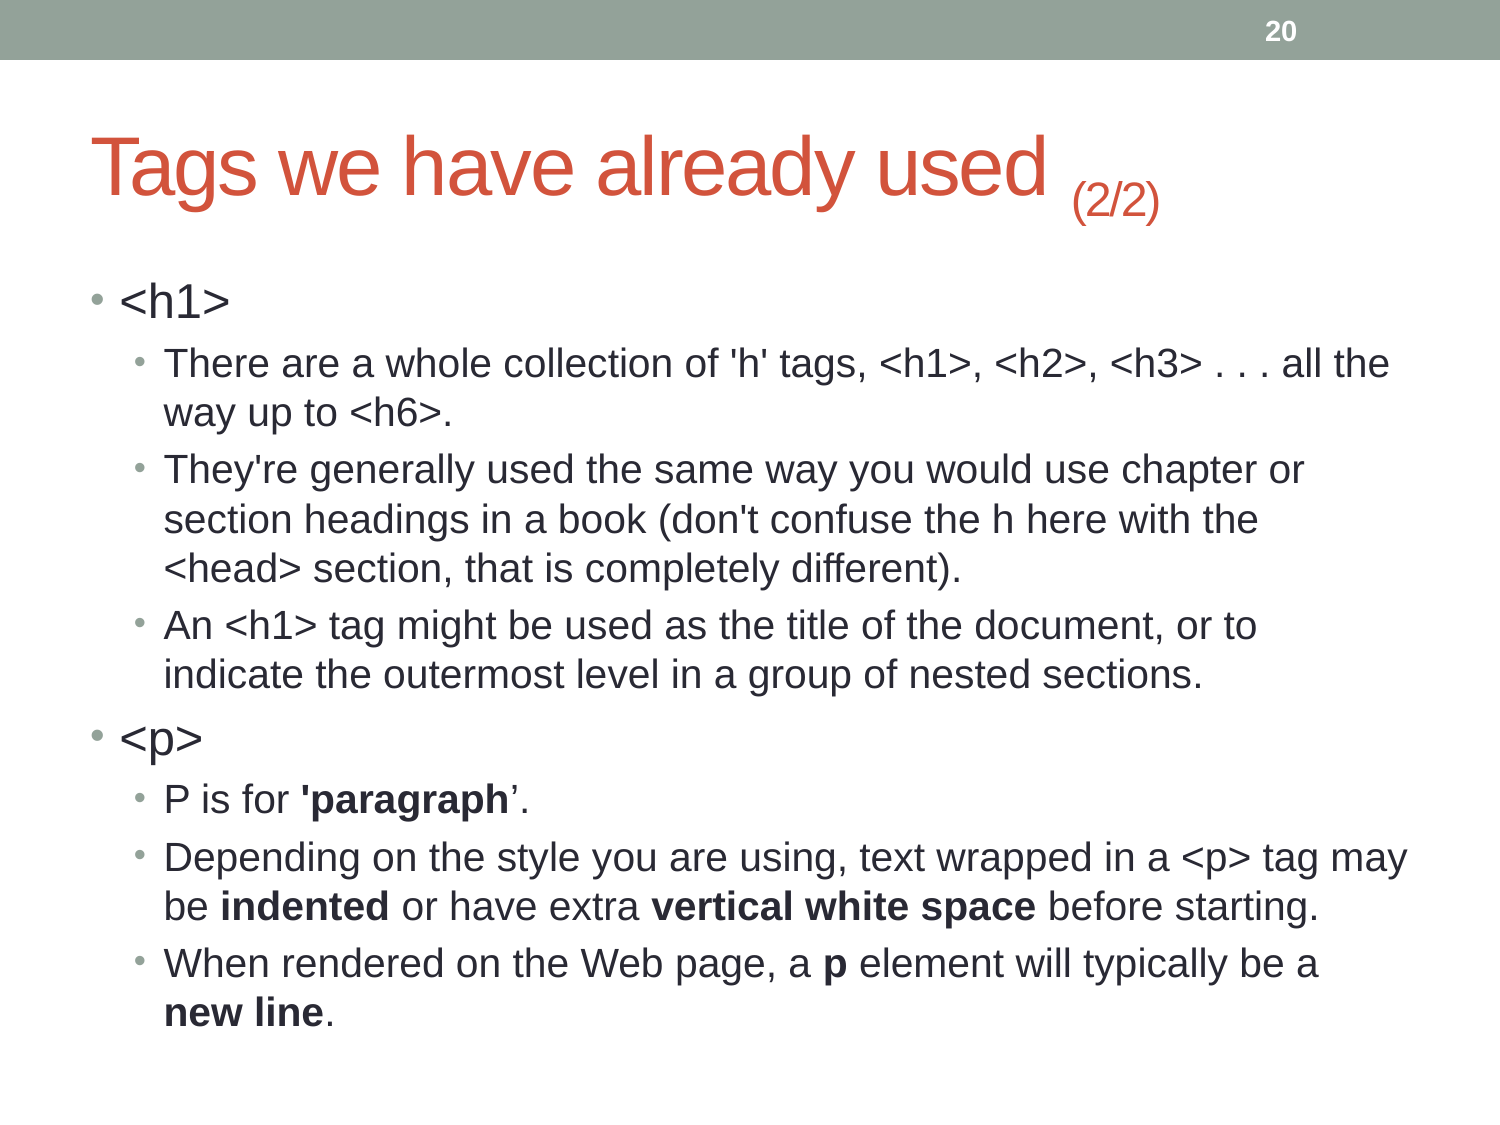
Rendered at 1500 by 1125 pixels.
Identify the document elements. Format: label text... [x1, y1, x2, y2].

title Tags we have already used (2/2) [75, 87, 1425, 250]
slide_number 20 [1250, 3, 1425, 57]
list <h1> There are a whole collection of 'h' tags, <h1>, <h2>, <h3> . . . all the way up to <h6>. They're generally used the same way you would use chapter or section headings in a book (don't confuse the h here with the <head> section, that is completely different). An <h1> tag might be used as the title of the document, or to indicate the outermost level in a group of nested sections. <p> P is for 'paragraph’. Depending on the style you are using, text wrapped in a <p> tag may be indented or have extra vertical white space before starting. When rendered on the Web page, a p element will typically be a new line. [75, 262, 1425, 1063]
